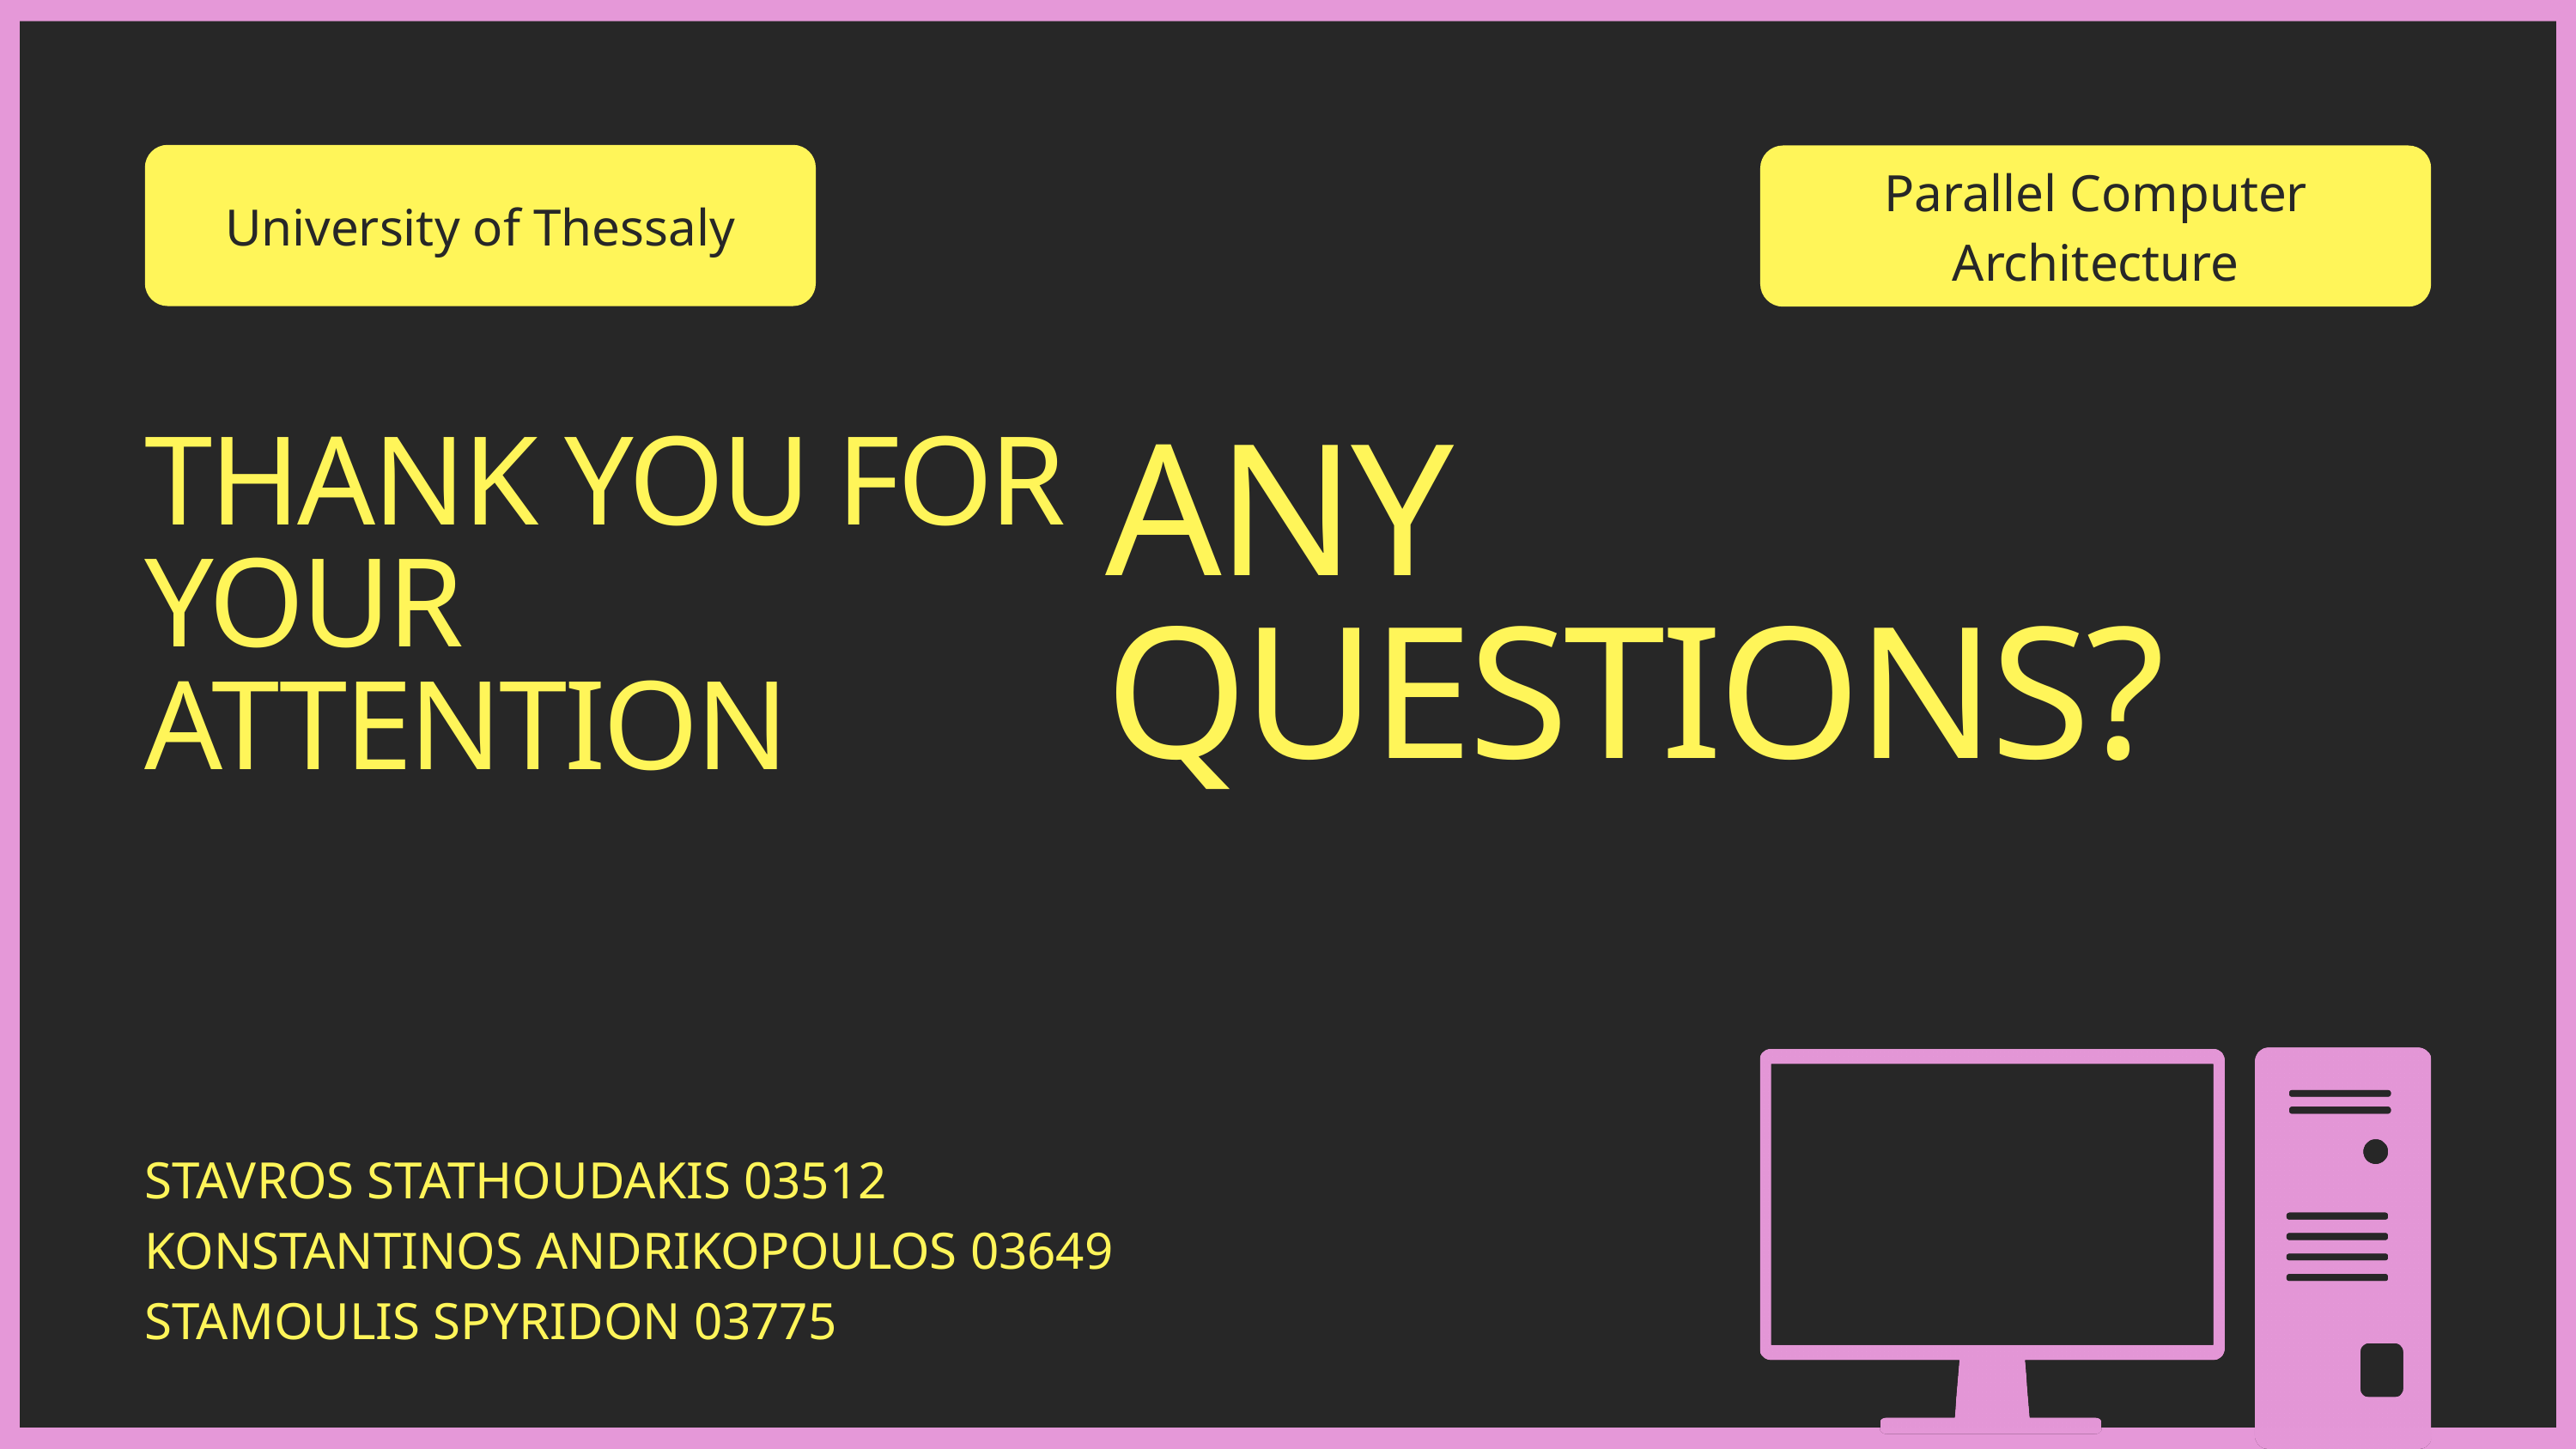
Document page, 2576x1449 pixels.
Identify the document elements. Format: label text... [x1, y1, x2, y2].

text_box [1759, 1047, 2432, 1449]
text_box [20, 21, 2556, 1428]
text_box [144, 144, 817, 306]
text_box STAVROS STATHOUDAKIS 03512 KONSTANTINOS ANDRIKOPOULOS 03649 STAMOULIS SPYRIDON 03775 [144, 1138, 1462, 1349]
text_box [1759, 145, 2432, 307]
text_box ANY QUESTIONS? [1105, 429, 2515, 795]
text_box THANK YOU FOR YOUR ATTENTION [144, 426, 1092, 795]
